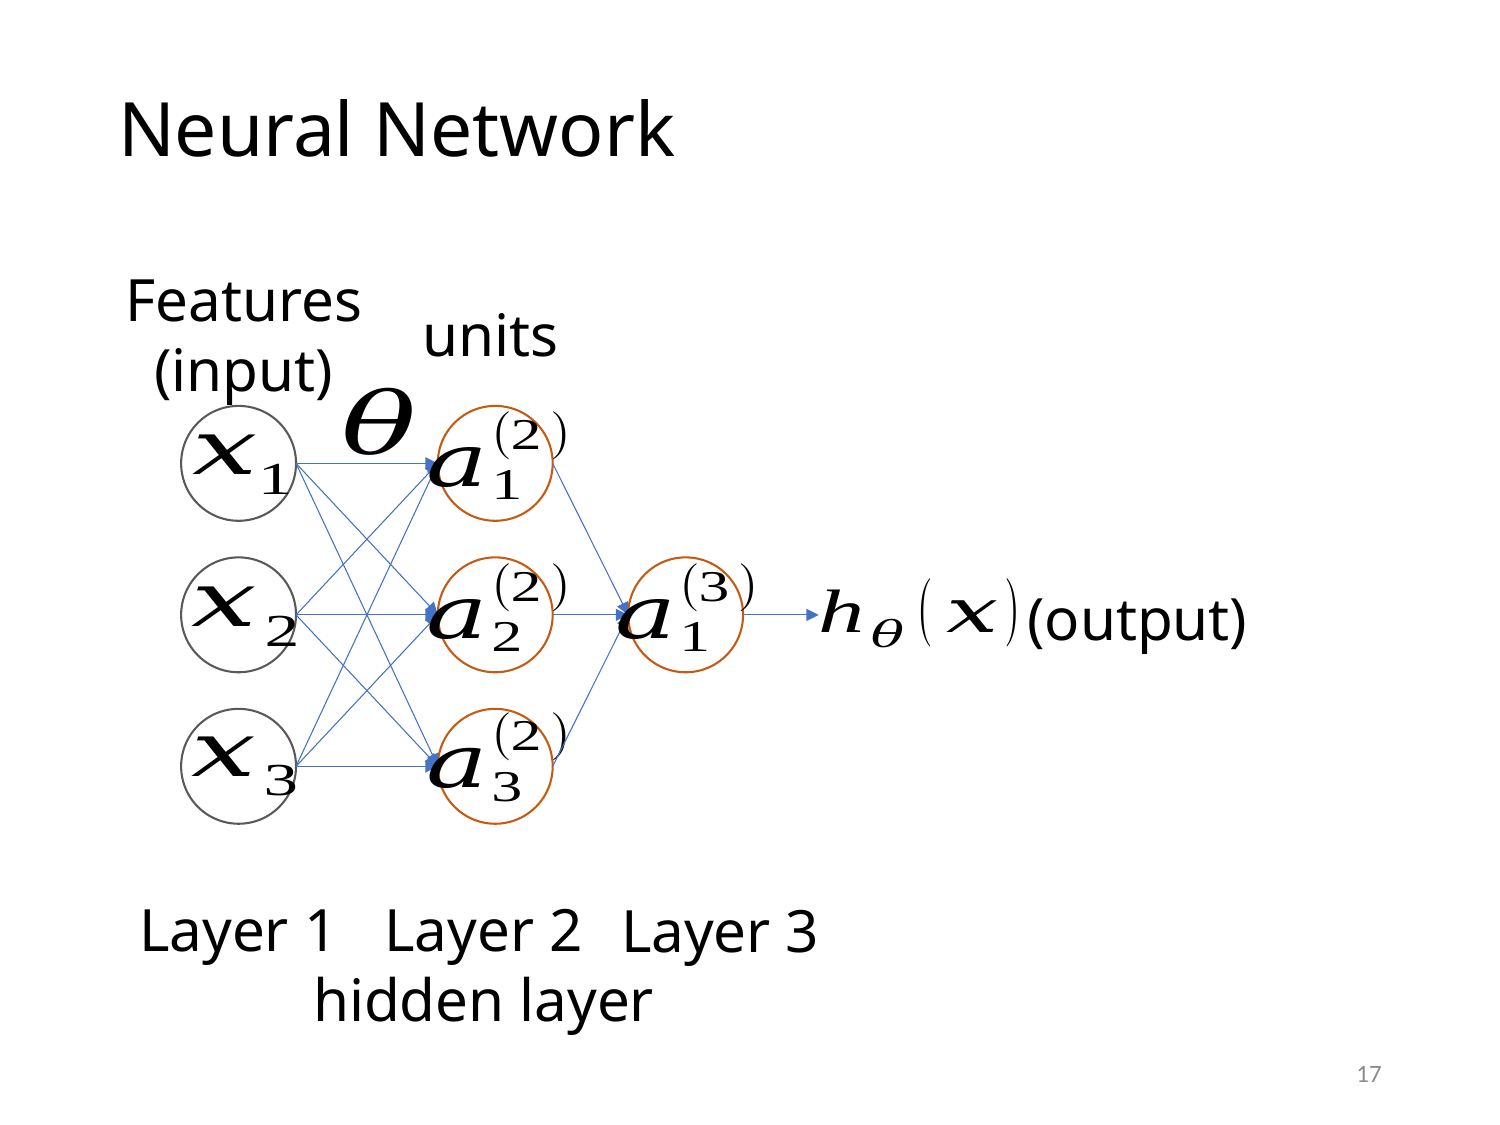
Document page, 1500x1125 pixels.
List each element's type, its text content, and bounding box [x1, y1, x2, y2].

title Neural Network [103, 59, 1397, 205]
text_box [180, 707, 298, 825]
text_box Features (input) [110, 256, 377, 411]
text_box [629, 556, 745, 674]
text_box [438, 556, 552, 674]
text_box [436, 404, 554, 522]
text_box [180, 556, 296, 674]
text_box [552, 463, 629, 614]
text_box Layer 1 [124, 885, 298, 970]
text_box [180, 411, 298, 522]
text_box Layer 3 [606, 886, 835, 972]
text_box units [407, 291, 574, 376]
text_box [296, 463, 438, 767]
slide_number 17 [1059, 1042, 1397, 1103]
text_box Layer 2 hidden layer [298, 885, 669, 1040]
text_box (output) [1012, 574, 1263, 660]
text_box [552, 614, 629, 767]
text_box [438, 707, 554, 825]
